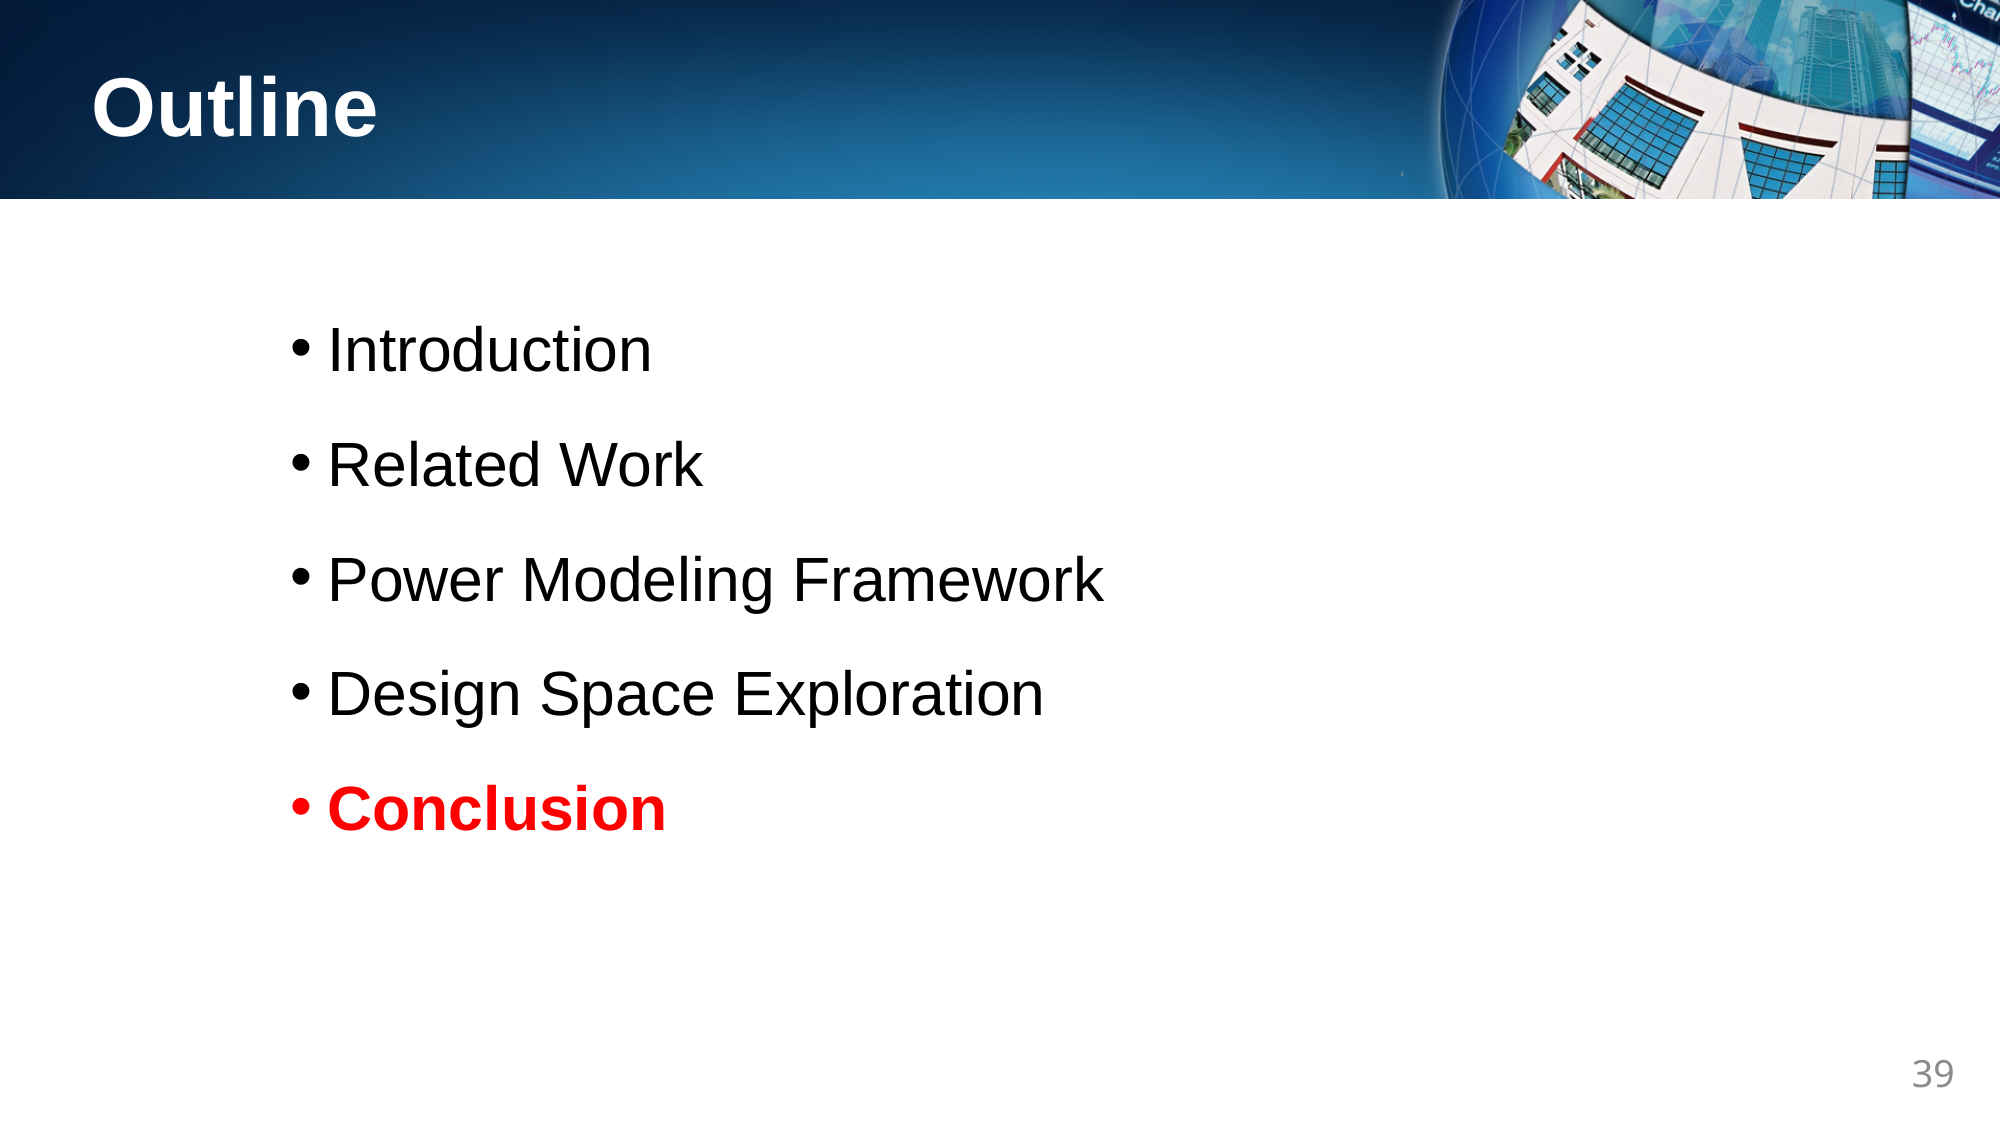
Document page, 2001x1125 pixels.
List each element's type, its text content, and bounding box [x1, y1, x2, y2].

slide_number 38 [1519, 1045, 1970, 1106]
text_box Outline [76, 15, 1427, 204]
picture [0, 0, 2000, 199]
text_box Introduction Related Work Power Modeling Framework Design Space Exploration Conclusion [274, 283, 2000, 997]
